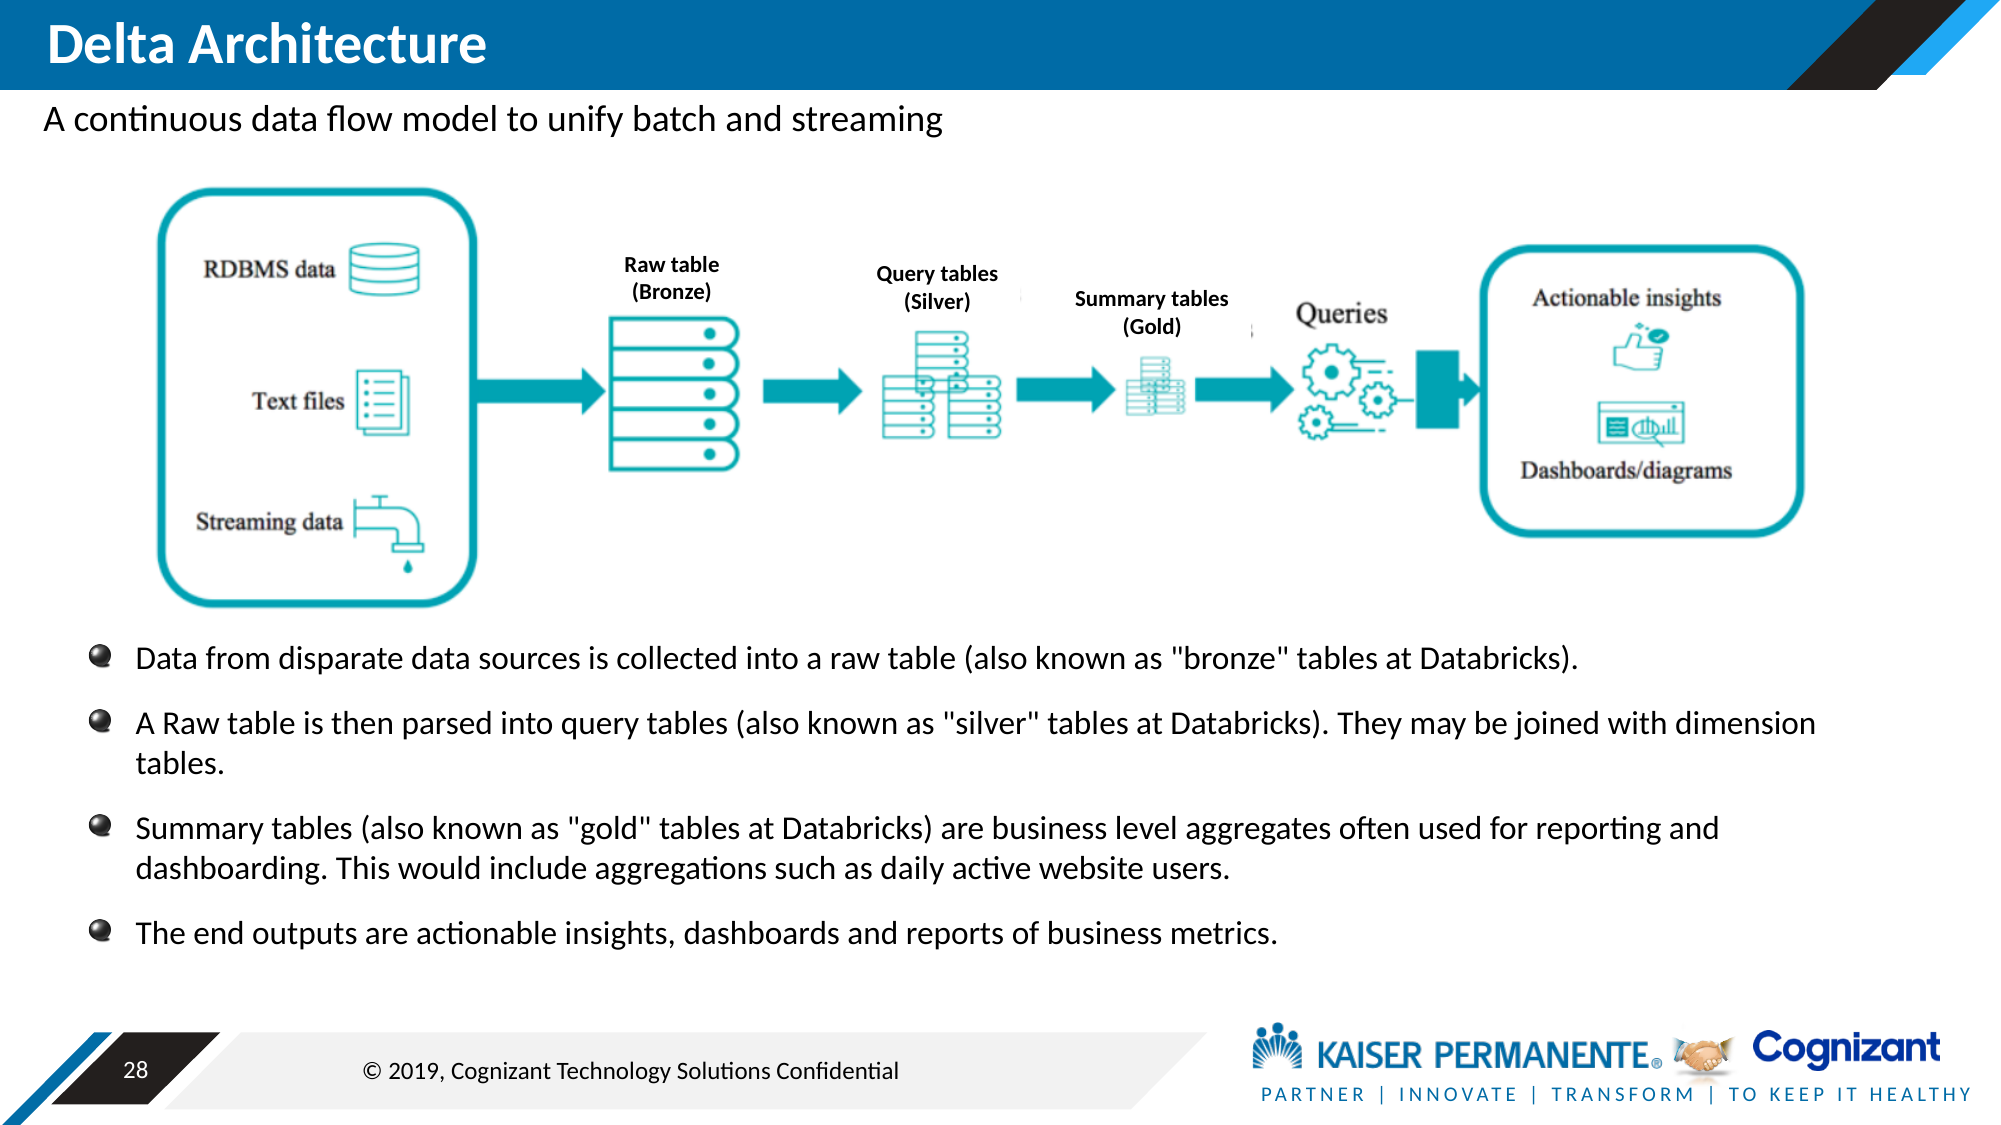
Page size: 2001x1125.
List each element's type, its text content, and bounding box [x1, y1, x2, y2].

text_box Data from disparate data sources is collected into a raw table (also known as "bronze" tables at Databricks). A Raw table is then parsed into query tables (also known as "silver" tables at Databricks). They may be joined with dimension tables. Summary tables (also known as "gold" tables at Databricks) are business level aggregates often used for reporting and dashboarding. This would include aggregations such as daily active website users. The end outputs are actionable insights, dashboards and reports of business metrics. [73, 629, 1893, 959]
picture [88, 919, 113, 943]
picture [1665, 1018, 1740, 1093]
picture [88, 644, 113, 669]
picture [88, 814, 113, 838]
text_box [123, 149, 1837, 627]
picture [88, 709, 113, 734]
title Delta Architecture [32, 0, 1793, 147]
picture [1753, 1030, 1940, 1071]
picture [1251, 1022, 1664, 1069]
text_box A continuous data flow model to unify batch and streaming [28, 86, 959, 147]
